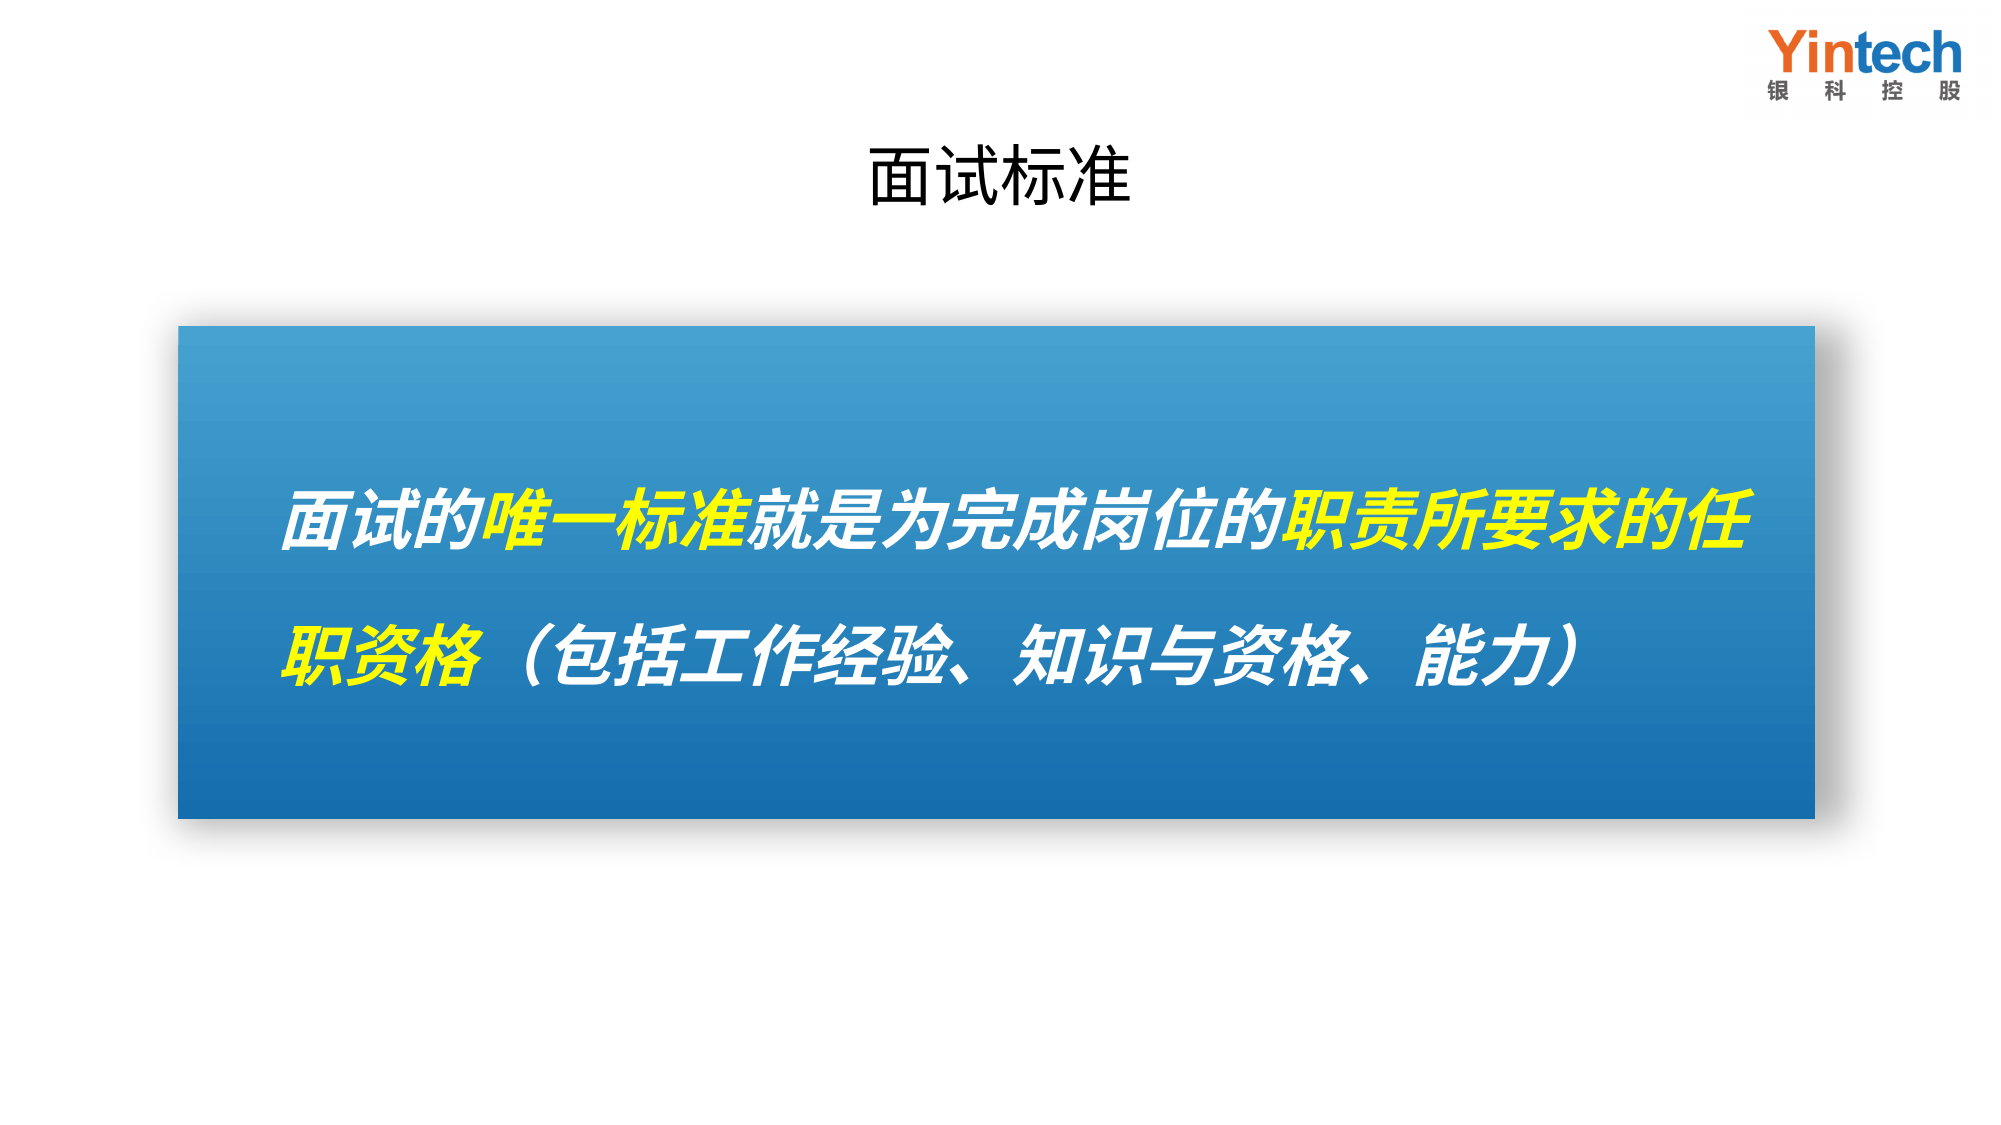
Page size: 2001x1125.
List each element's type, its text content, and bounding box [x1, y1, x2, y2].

picture [1738, 6, 1993, 124]
title 面试标准 [100, 79, 1901, 268]
text_box 面试的唯一标准就是为完成岗位的职责所要求的任职资格（包括工作经验、知识与资格、能力） [262, 414, 1811, 701]
text_box [176, 324, 1817, 821]
